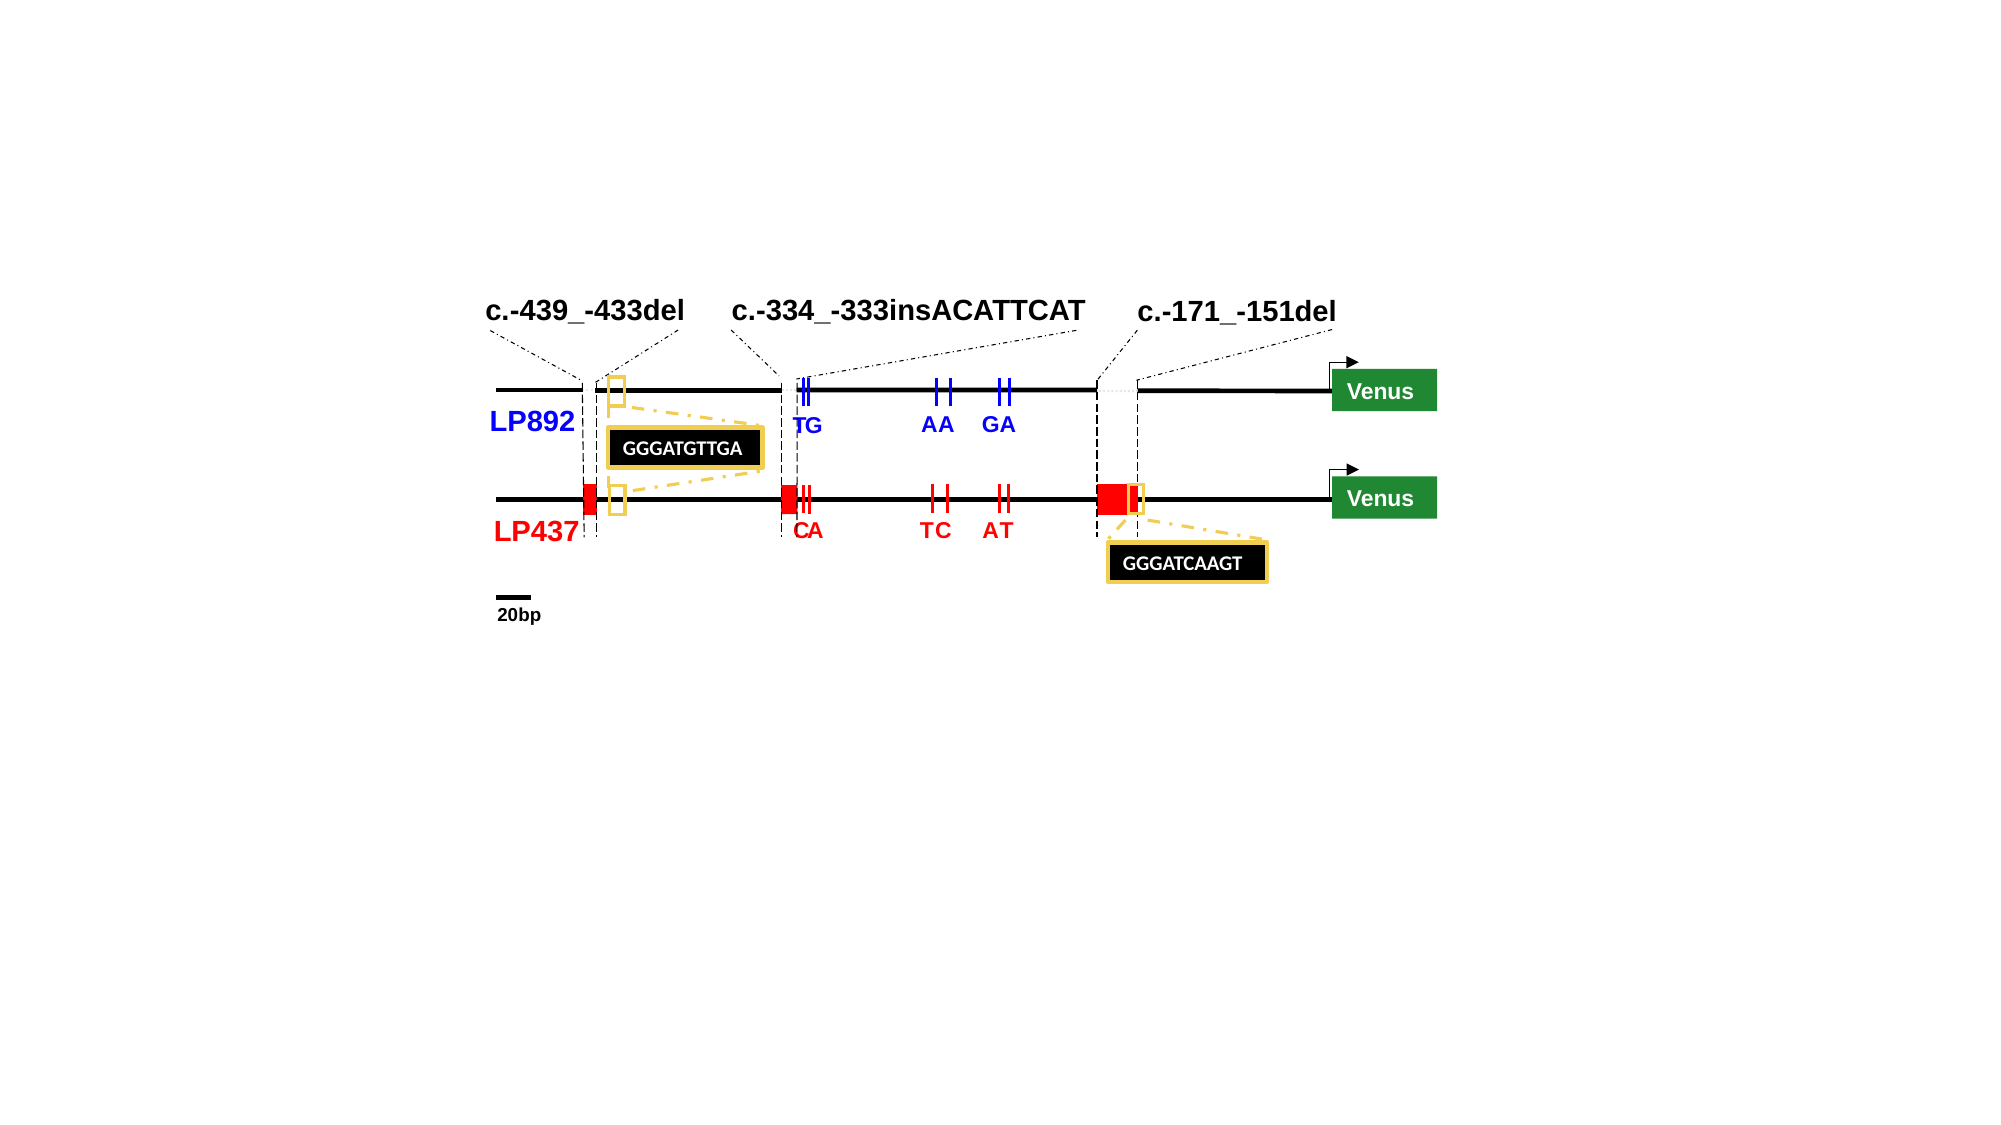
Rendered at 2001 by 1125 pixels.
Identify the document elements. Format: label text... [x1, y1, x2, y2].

text_box Venus [1332, 368, 1438, 412]
text_box [609, 500, 626, 515]
text_box T [999, 508, 1013, 551]
text_box [608, 383, 625, 390]
text_box G [981, 402, 996, 445]
text_box T [792, 402, 796, 445]
text_box Venus [1332, 476, 1438, 519]
text_box c.-171_-151del [1122, 284, 1464, 335]
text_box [1097, 330, 1136, 380]
text_box A [999, 401, 1013, 445]
text_box c.-334_-333insACATTCAT [716, 283, 1127, 334]
text_box 20bp [482, 595, 632, 633]
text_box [1300, 362, 1359, 392]
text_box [1107, 520, 1126, 540]
text_box T [798, 402, 804, 445]
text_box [1147, 520, 1267, 540]
text_box A [982, 508, 996, 551]
text_box LP892 [474, 394, 582, 445]
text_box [631, 407, 761, 426]
text_box T [919, 508, 934, 551]
text_box [585, 500, 596, 505]
text_box A [920, 401, 935, 444]
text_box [490, 330, 583, 381]
text_box A [807, 508, 821, 551]
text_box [796, 330, 1077, 379]
text_box [609, 484, 626, 499]
text_box GGGATGTTGA [608, 427, 763, 468]
text_box [585, 484, 596, 499]
text_box [782, 484, 796, 499]
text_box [632, 470, 763, 491]
text_box [782, 500, 796, 515]
text_box G [804, 402, 819, 446]
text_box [1136, 329, 1333, 381]
text_box [608, 391, 625, 407]
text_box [594, 329, 679, 383]
text_box LP437 [478, 505, 602, 555]
text_box [1127, 500, 1137, 515]
text_box [1098, 500, 1127, 515]
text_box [731, 330, 779, 376]
text_box A [938, 401, 952, 444]
text_box [1098, 484, 1127, 499]
text_box C [793, 508, 807, 551]
text_box GGGATCAAGT [1108, 542, 1267, 583]
text_box [1138, 484, 1145, 499]
text_box [1138, 500, 1145, 515]
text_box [1300, 469, 1359, 499]
text_box C [935, 508, 949, 551]
text_box c.-439_-433del [470, 283, 716, 334]
text_box LP892 [585, 394, 596, 445]
text_box [1127, 484, 1137, 499]
